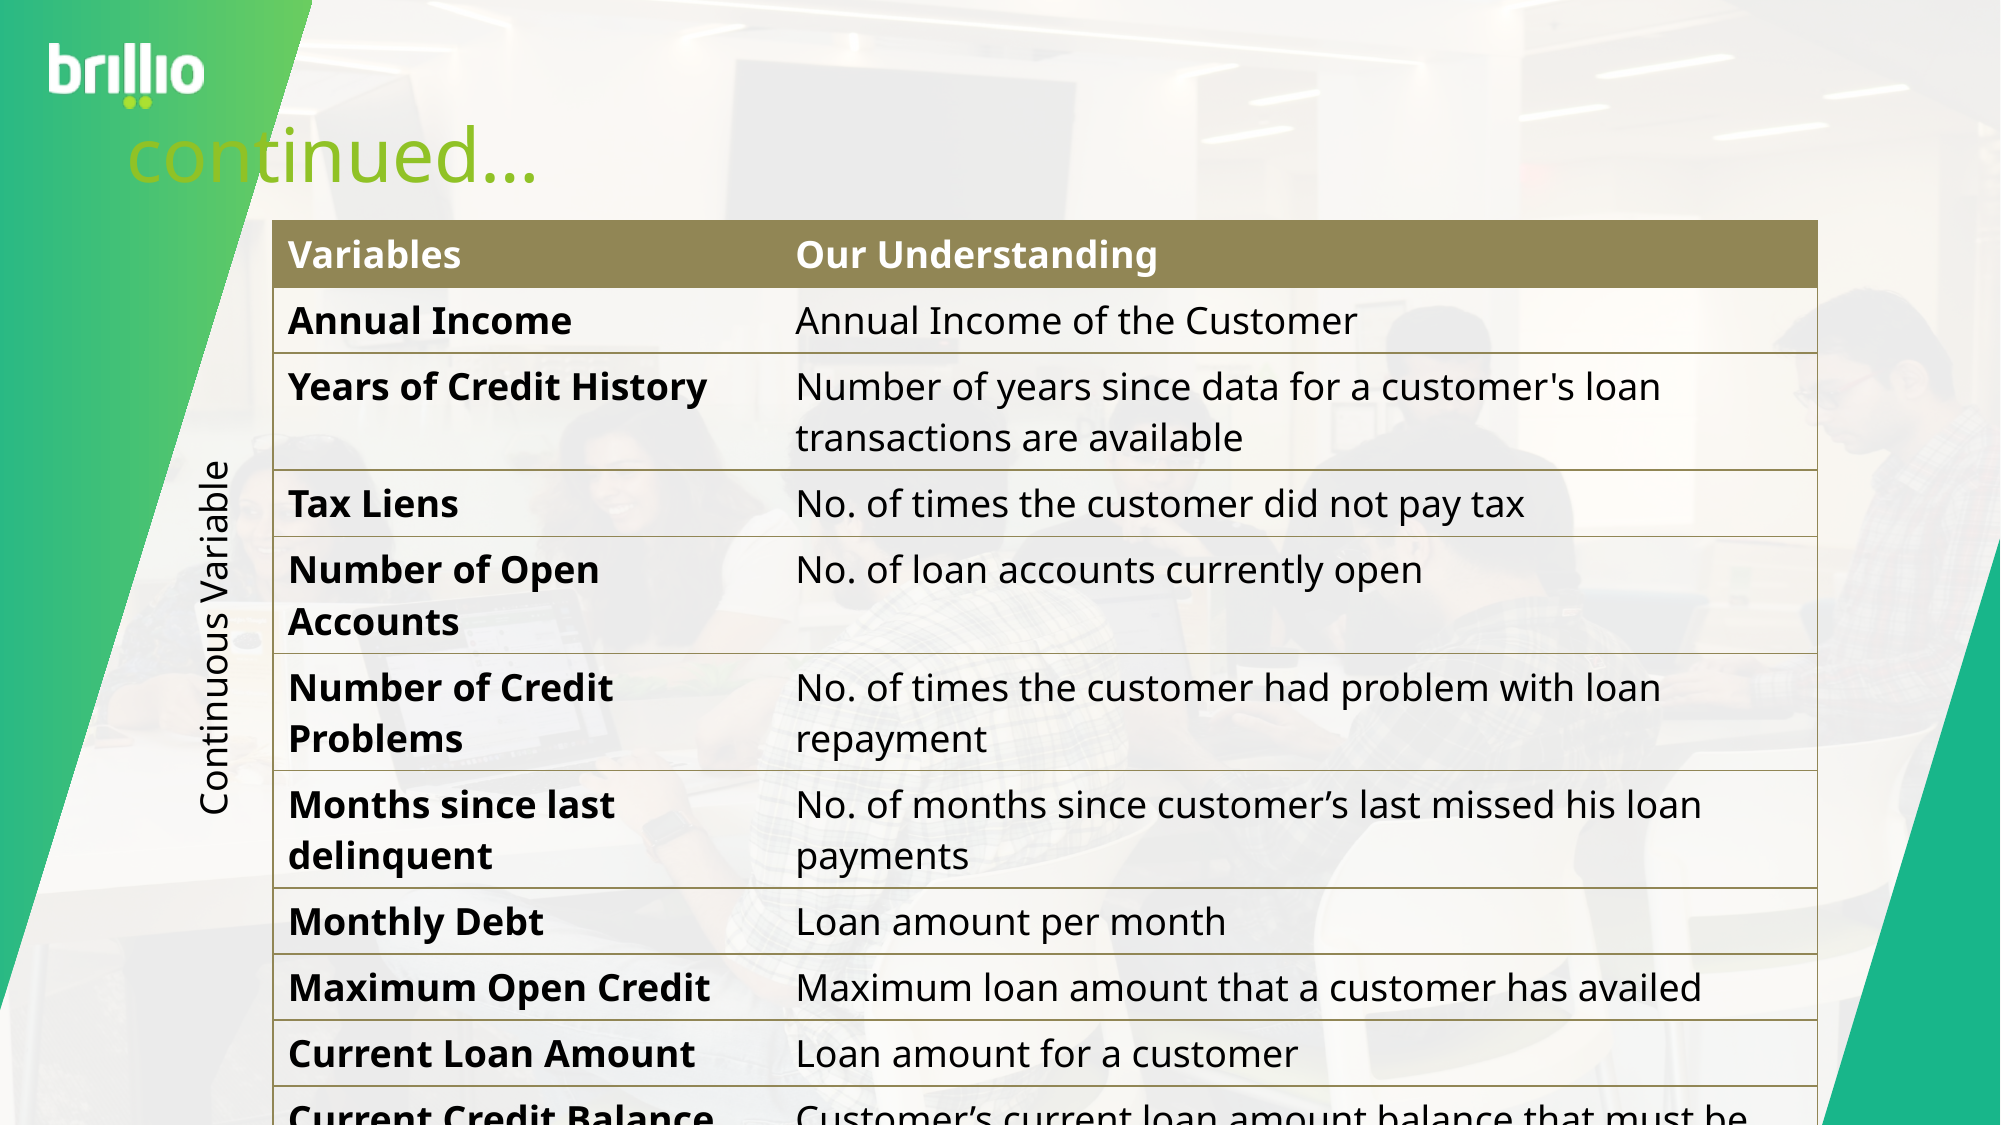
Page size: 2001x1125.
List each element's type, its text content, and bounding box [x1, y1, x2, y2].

table_cell Months since last delinquent [274, 771, 780, 887]
table_cell Customer’s current loan amount balance that must be repaid [780, 1087, 1817, 1125]
table_header Our Understanding [780, 222, 1817, 286]
table_cell Annual Income [274, 288, 780, 352]
text_box Continuous Variable [182, 282, 243, 994]
table_cell Maximum loan amount that a customer has availed [780, 955, 1817, 1019]
table_cell Monthly Debt [274, 889, 780, 953]
table_cell Tax Liens [274, 471, 780, 536]
table_header Variables [274, 222, 780, 286]
table_cell No. of times the customer did not pay tax [780, 471, 1817, 536]
table_cell Loan amount for a customer [780, 1021, 1817, 1085]
table_cell Annual Income of the Customer [780, 288, 1817, 352]
table_cell No. of times the customer had problem with loan repayment [780, 654, 1817, 770]
table_cell Years of Credit History [274, 354, 780, 469]
title continued… [111, 99, 1522, 317]
table_cell Number of Open Accounts [274, 537, 780, 653]
table_cell Loan amount per month [780, 889, 1817, 953]
table_cell No. of loan accounts currently open [780, 537, 1817, 653]
table_cell Number of years since data for a customer's loan transactions are available [780, 354, 1817, 469]
table_cell No. of months since customer’s last missed his loan payments [780, 771, 1817, 887]
table_cell Current Loan Amount [274, 1021, 780, 1085]
table_cell Current Credit Balance [274, 1087, 780, 1125]
picture [49, 43, 204, 109]
table_cell Number of Credit Problems [274, 654, 780, 770]
table_cell Maximum Open Credit [274, 955, 780, 1019]
